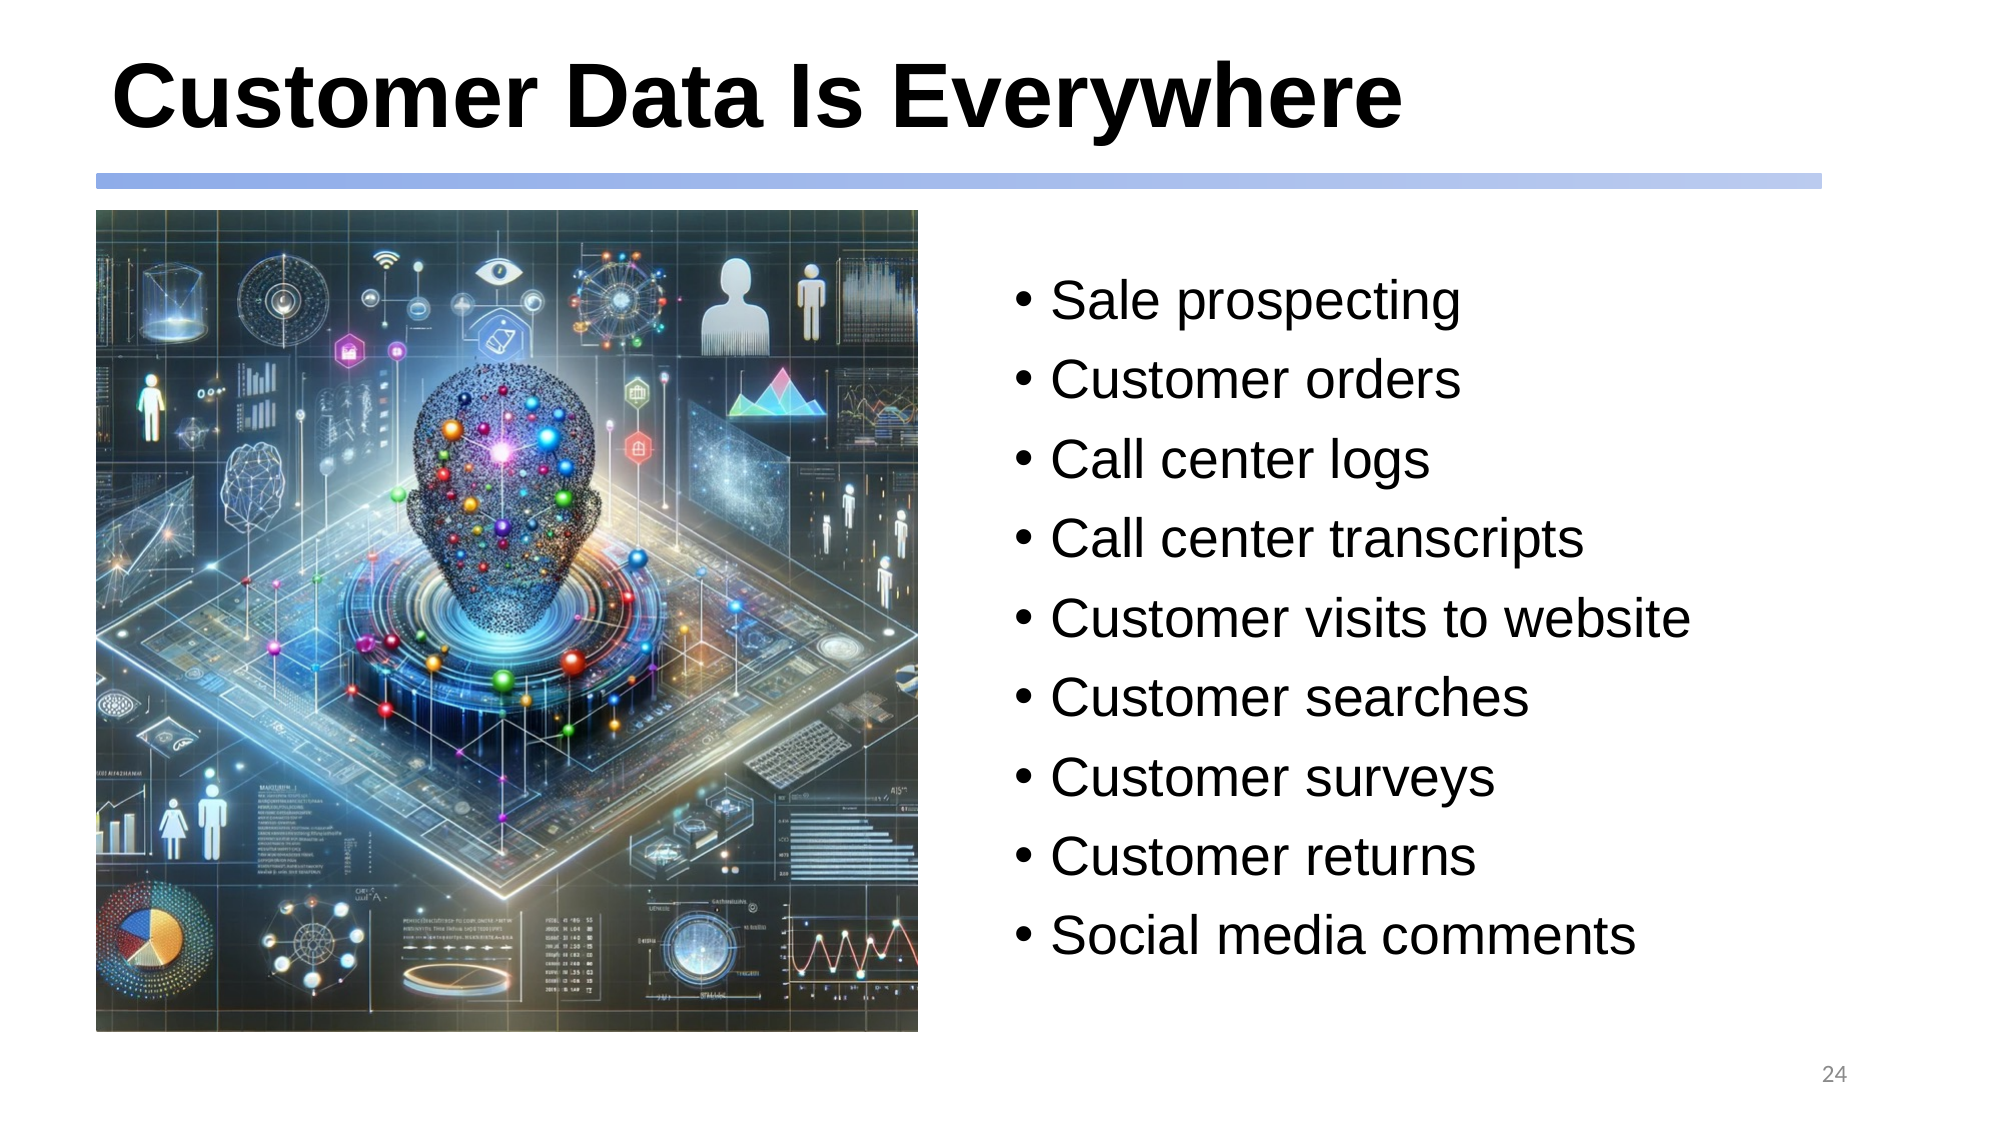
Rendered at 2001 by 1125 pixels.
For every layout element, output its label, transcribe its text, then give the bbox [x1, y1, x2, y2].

picture [96, 210, 918, 1032]
list Sale prospecting Customer orders Call center logs Call center transcripts Customer visits to website Customer searches Customer surveys Customer returns Social media comments [999, 264, 1775, 979]
slide_number 24 [1412, 1042, 1863, 1103]
title Customer Data Is Everywhere [96, 26, 1822, 169]
